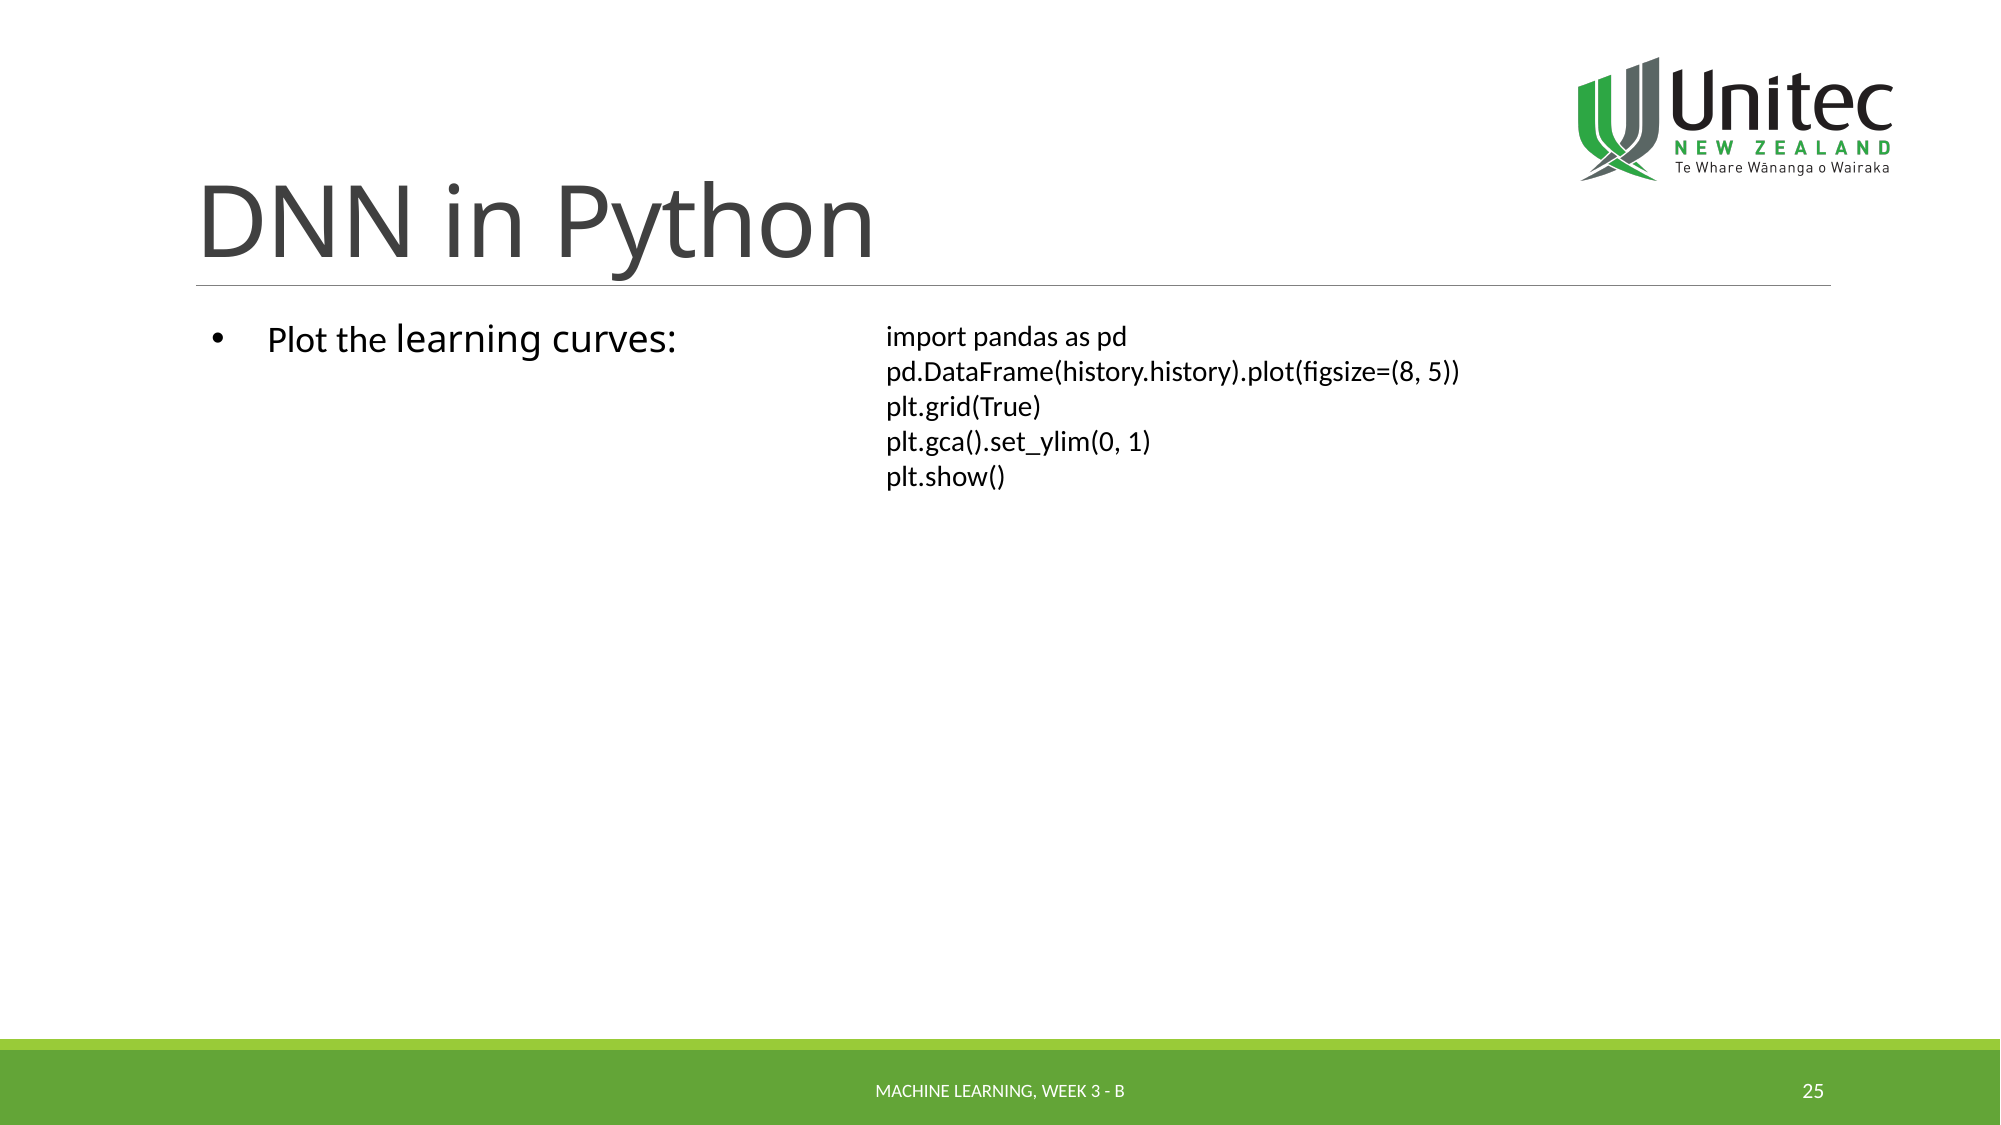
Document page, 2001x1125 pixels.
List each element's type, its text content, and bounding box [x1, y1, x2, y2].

picture [1578, 56, 1893, 181]
title DNN in Python [180, 5, 1830, 285]
slide_number 25 [1624, 1059, 1840, 1120]
text_box import pandas as pd pd.DataFrame(history.history).plot(figsize=(8, 5)) plt.grid(True) plt.gca().set_ylim(0, 1) plt.show() [871, 309, 1847, 500]
footer Machine Learning, Week 3 - B [604, 1059, 1396, 1120]
text_box Plot the learning curves: [196, 284, 1830, 705]
